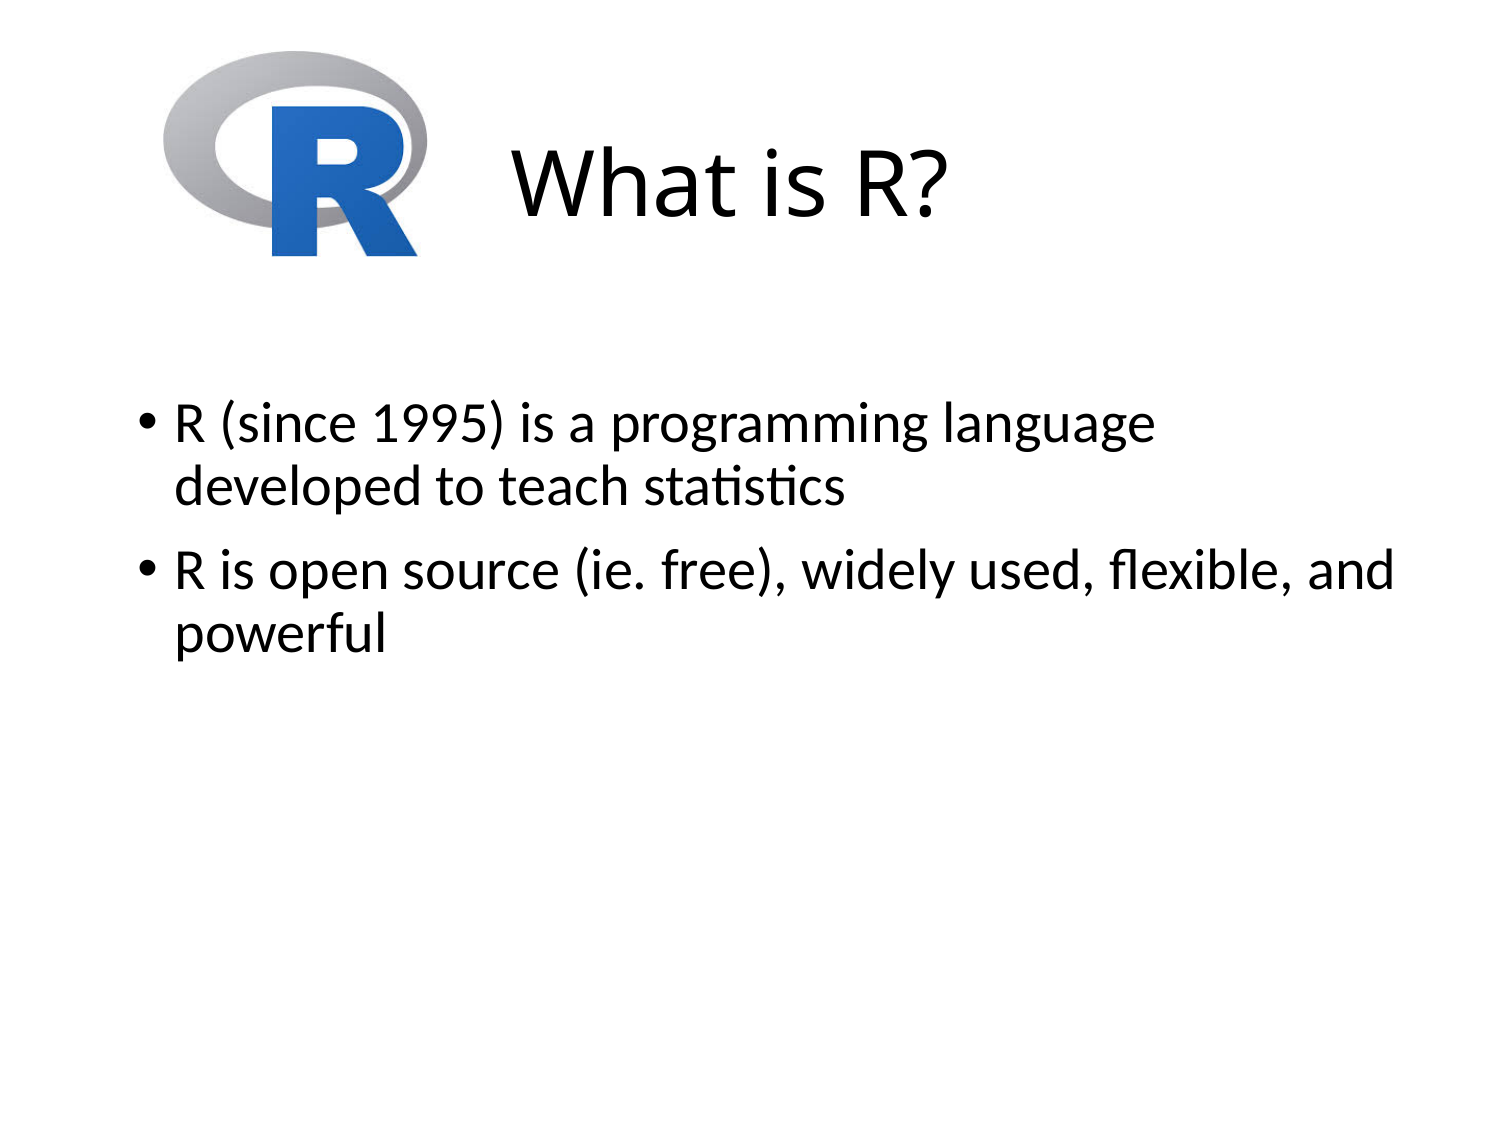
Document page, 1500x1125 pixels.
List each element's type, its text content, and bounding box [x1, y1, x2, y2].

list R (since 1995) is a programming language developed to teach statistics R is open source (ie. free), widely used, flexible, and powerful [122, 294, 1416, 1009]
text_box What is R? [495, 115, 1393, 257]
picture [163, 50, 428, 257]
